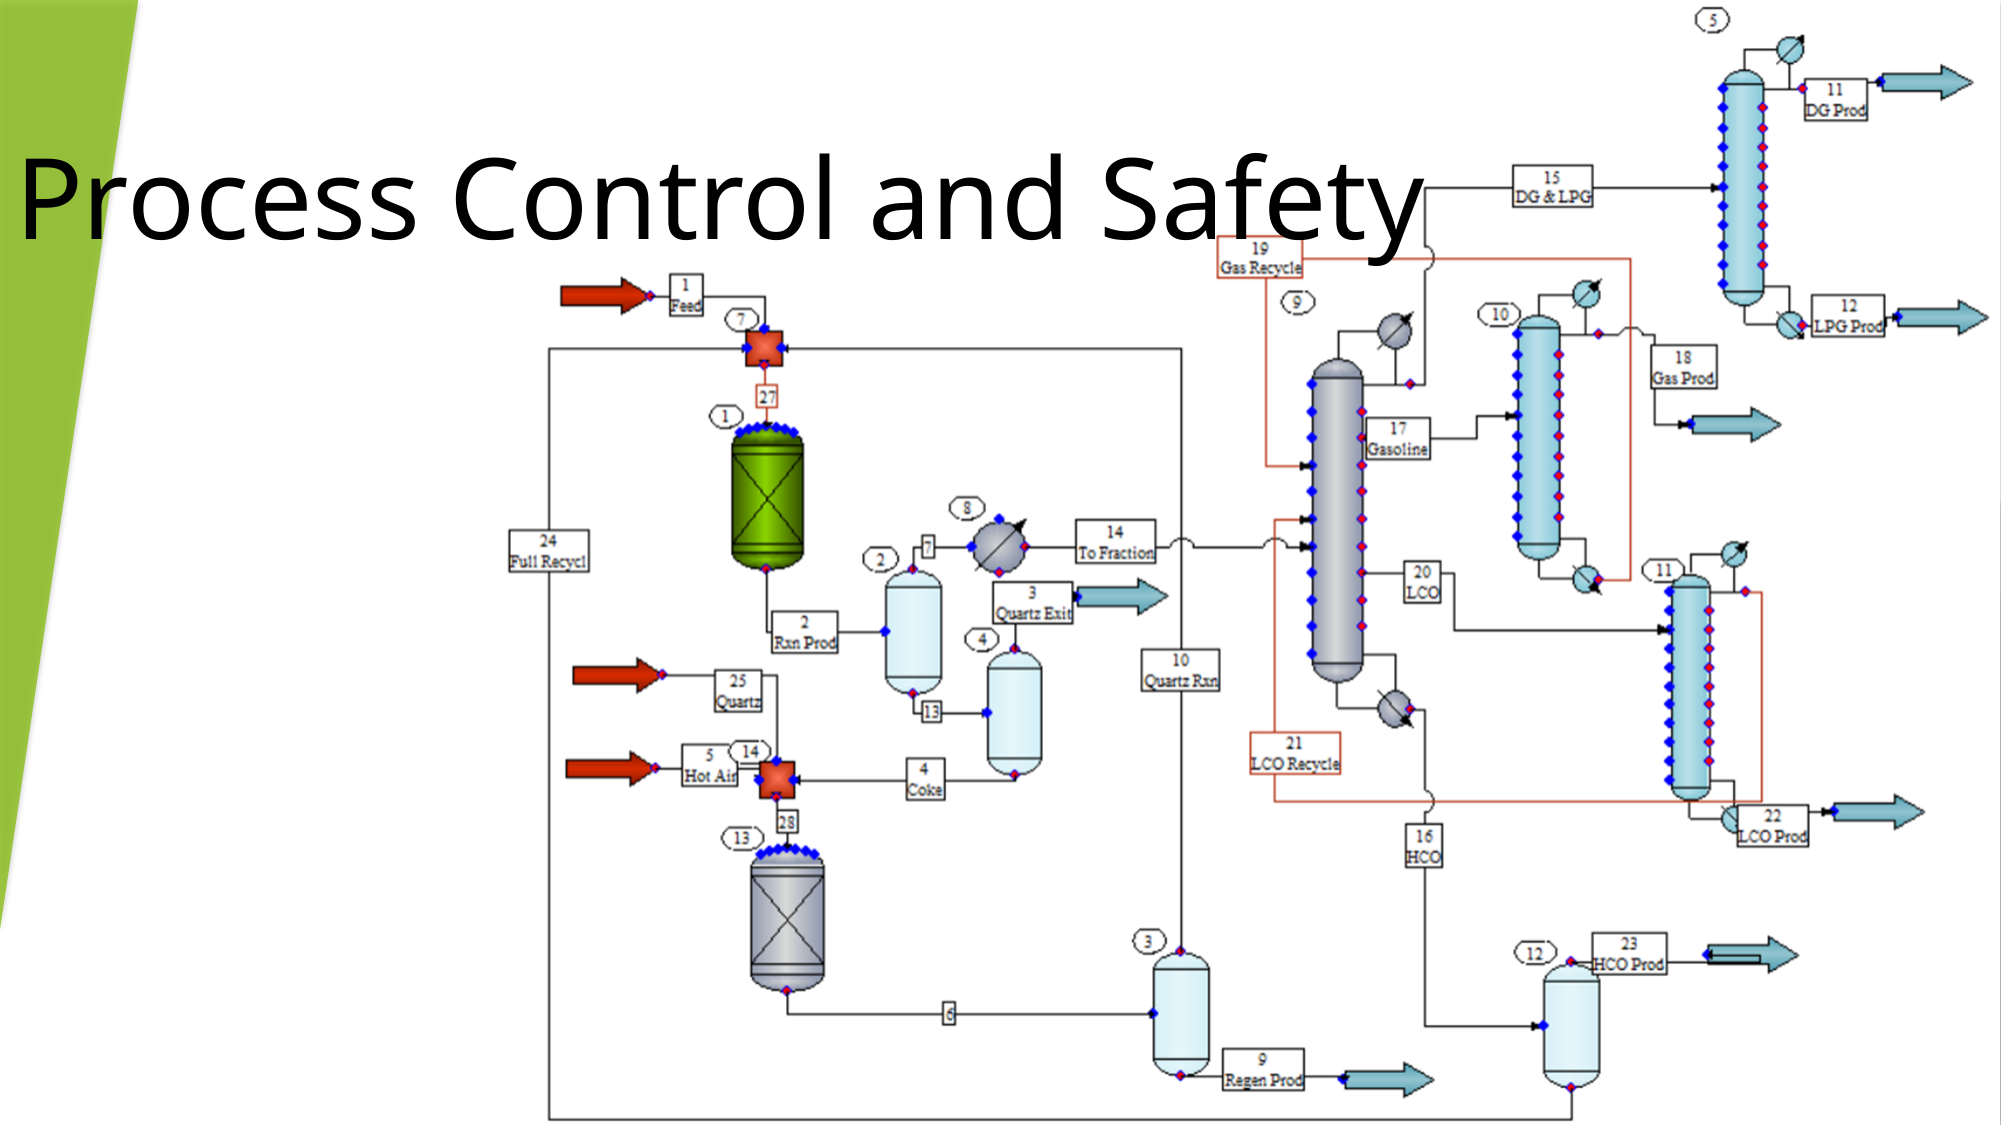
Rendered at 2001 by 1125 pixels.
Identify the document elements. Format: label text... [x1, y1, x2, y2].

picture [425, 0, 2000, 1125]
title Process Control and Safety [0, 107, 420, 271]
